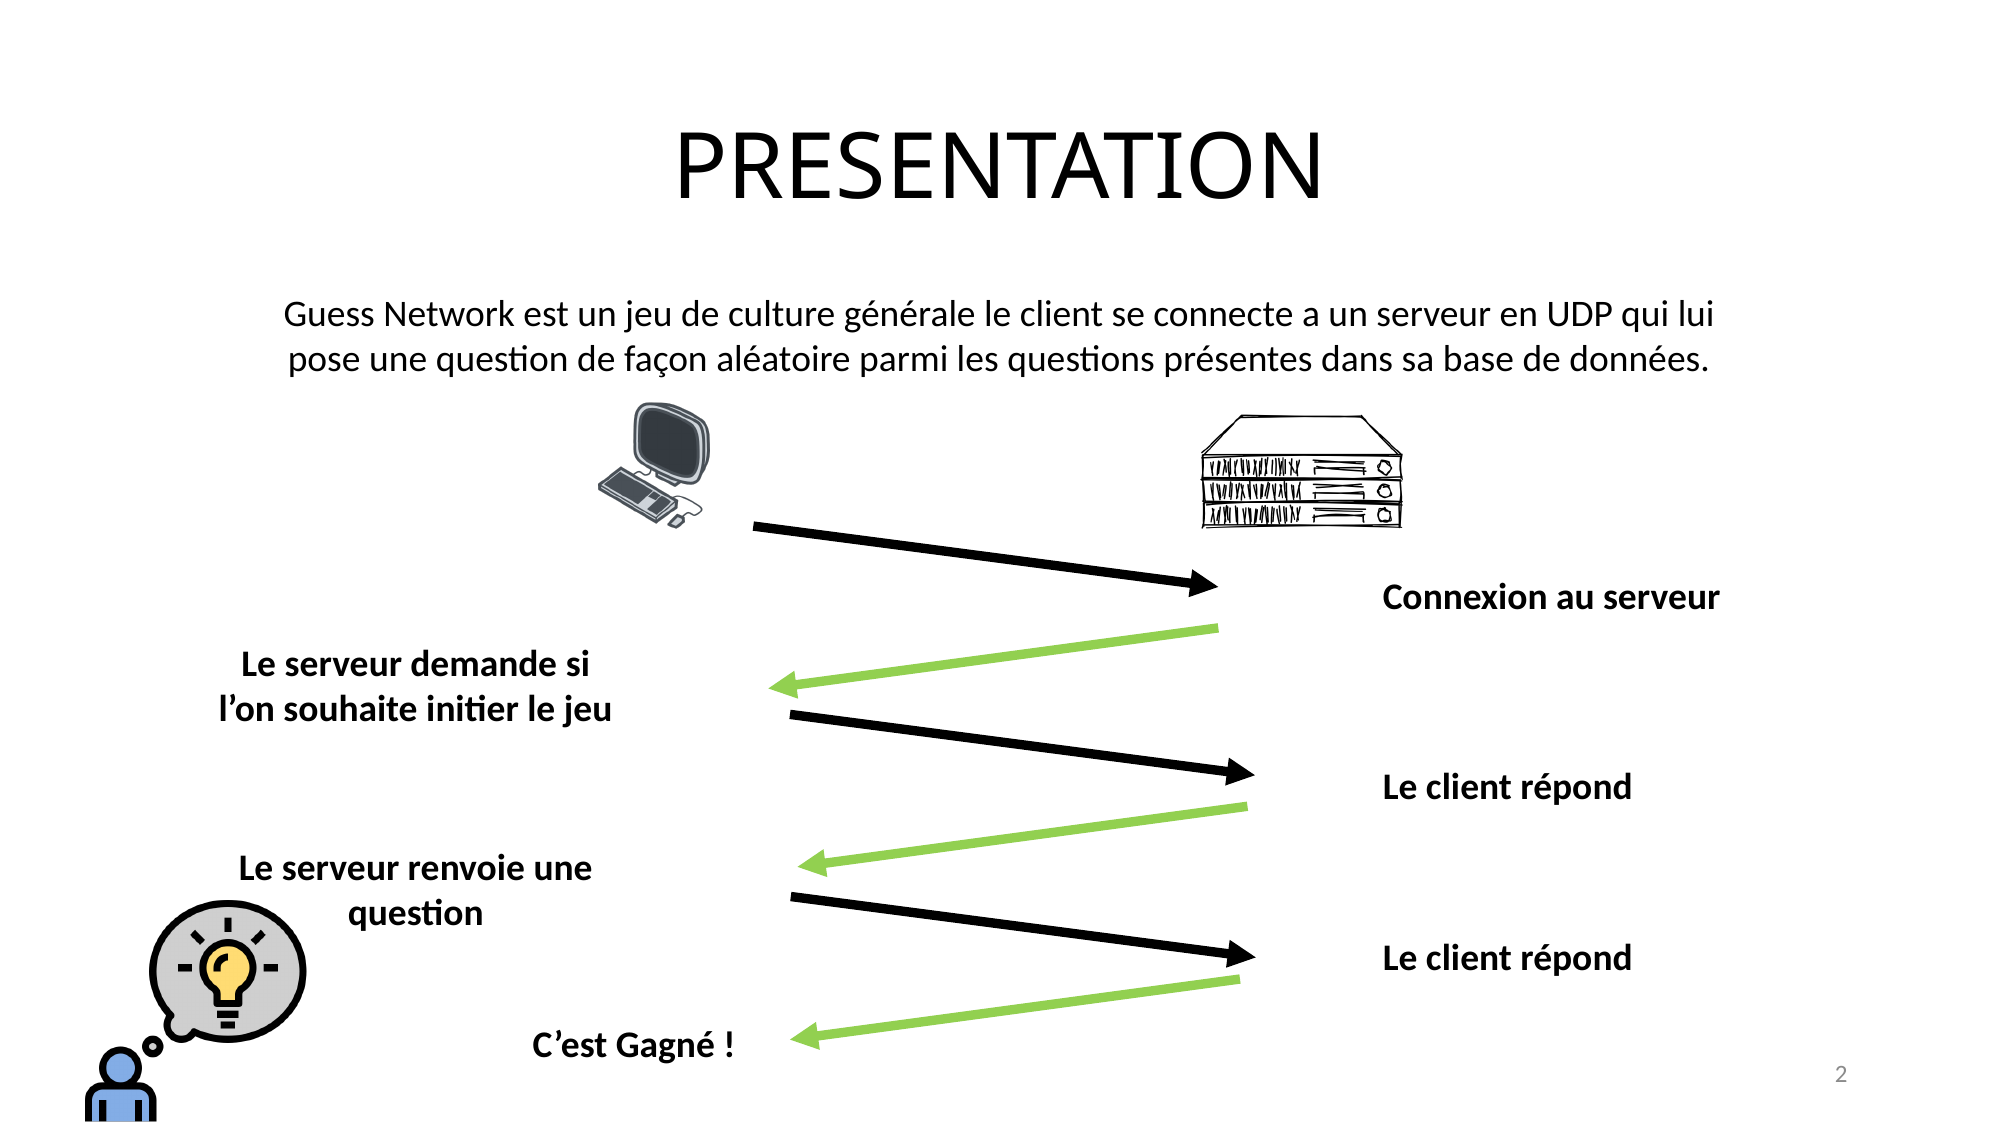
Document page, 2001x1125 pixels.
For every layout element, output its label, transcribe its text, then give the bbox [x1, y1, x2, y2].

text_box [789, 978, 1240, 1040]
picture [585, 387, 1415, 543]
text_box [753, 526, 1219, 587]
text_box Le client répond [1368, 925, 1863, 986]
text_box Guess Network est un jeu de culture générale le client se connecte a un serveur en UDP qui lui pose une question de façon aléatoire parmi les questions présentes dans sa base de données. [228, 281, 1772, 386]
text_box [789, 714, 1255, 776]
slide_number 2 [1412, 1042, 1863, 1103]
title PRESENTATION [137, 59, 1863, 278]
picture [81, 896, 310, 1125]
text_box Le client répond [1368, 754, 1863, 815]
text_box Le serveur renvoie une question [203, 835, 629, 941]
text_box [797, 806, 1248, 867]
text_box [790, 896, 1256, 958]
text_box Connexion au serveur [1368, 564, 1863, 624]
text_box Le serveur demande si l’on souhaite initier le jeu [203, 631, 629, 737]
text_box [768, 627, 1219, 689]
text_box C’est Gagné ! [421, 1012, 847, 1073]
